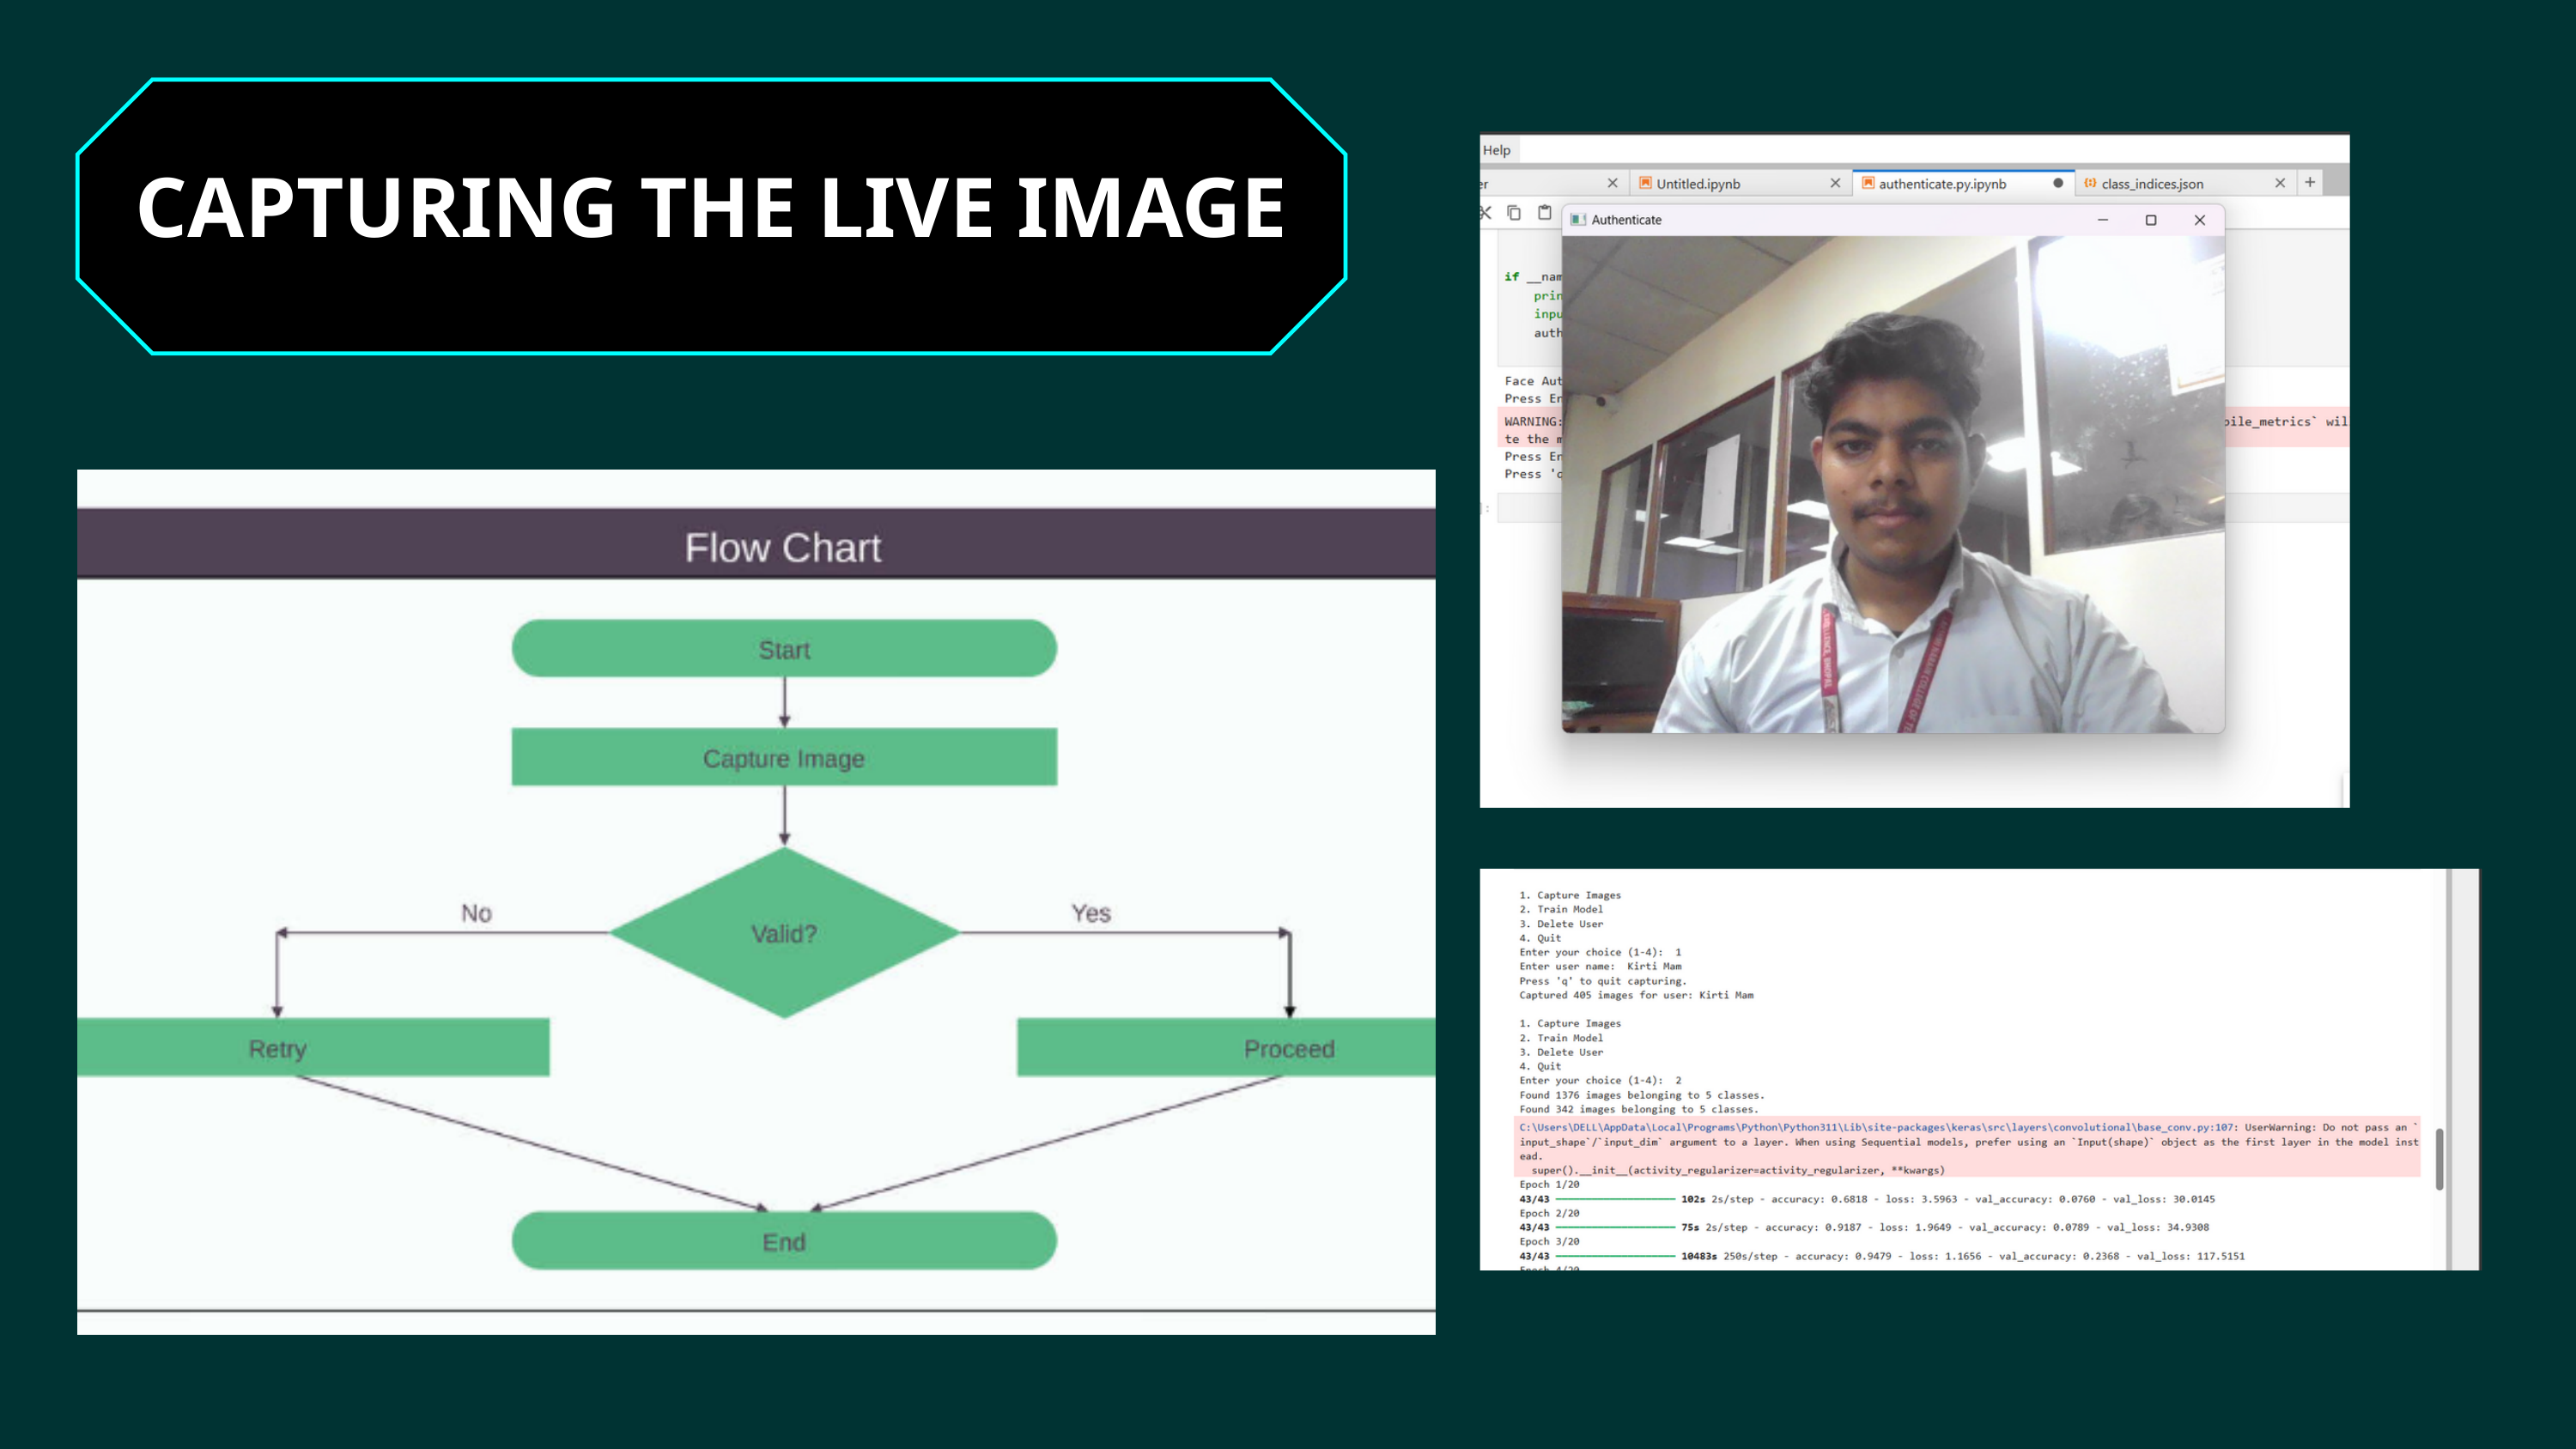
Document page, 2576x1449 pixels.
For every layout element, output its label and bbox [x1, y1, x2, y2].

text_box [1479, 131, 2350, 808]
text_box [1479, 869, 2482, 1271]
text_box [77, 470, 1436, 1335]
text_box [76, 79, 1346, 354]
